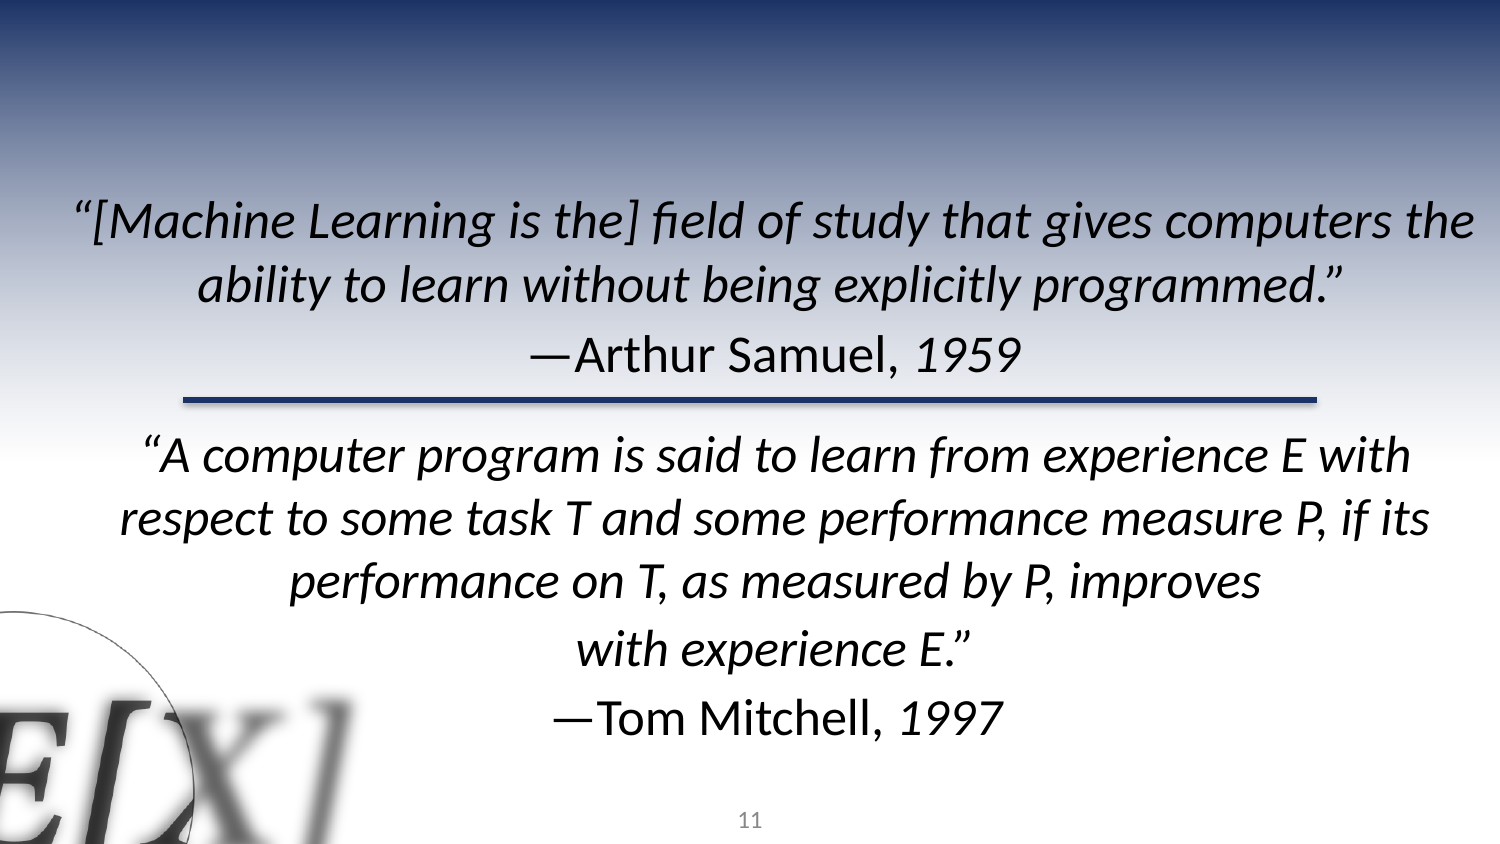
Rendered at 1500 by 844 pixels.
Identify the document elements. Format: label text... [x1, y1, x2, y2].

text_box “A computer program is said to learn from experience E with respect to some task T and some performance measure P, if its performance on T, as measured by P, improves with experience E.” —Tom Mitchell, 1997 [0, 397, 1500, 761]
slide_number 11 [712, 796, 788, 842]
list “[Machine Learning is the] field of study that gives computers the ability to learn without being explicitly programmed.” —Arthur Samuel, 1959 [0, 130, 1500, 397]
picture [0, 761, 369, 844]
